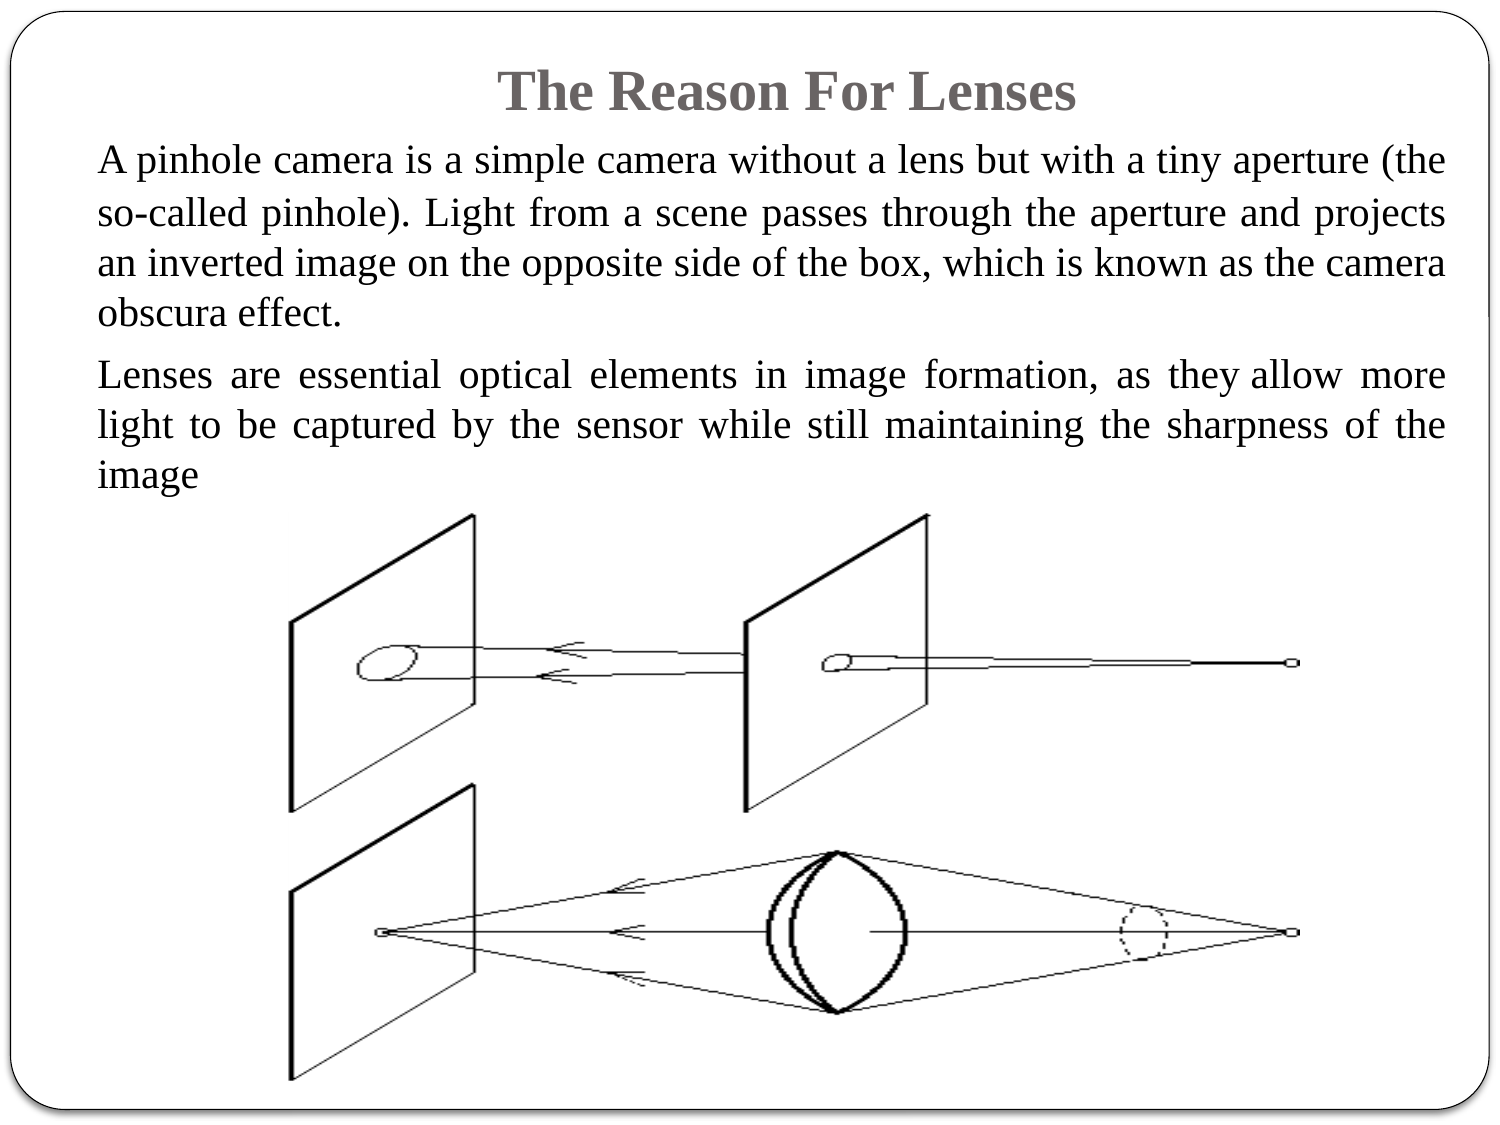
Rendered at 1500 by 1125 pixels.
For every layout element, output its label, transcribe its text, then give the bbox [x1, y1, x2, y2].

picture [287, 512, 1301, 1084]
list A pinhole camera is a simple camera without a lens but with a tiny aperture (the so-called pinhole). Light from a scene passes through the aperture and projects an inverted image on the opposite side of the box, which is known as the camera obscura effect. Lenses are essential optical elements in image formation, as they allow more light to be captured by the sensor while still maintaining the sharpness of the image [37, 112, 1463, 1100]
title The Reason For Lenses [150, 45, 1425, 112]
